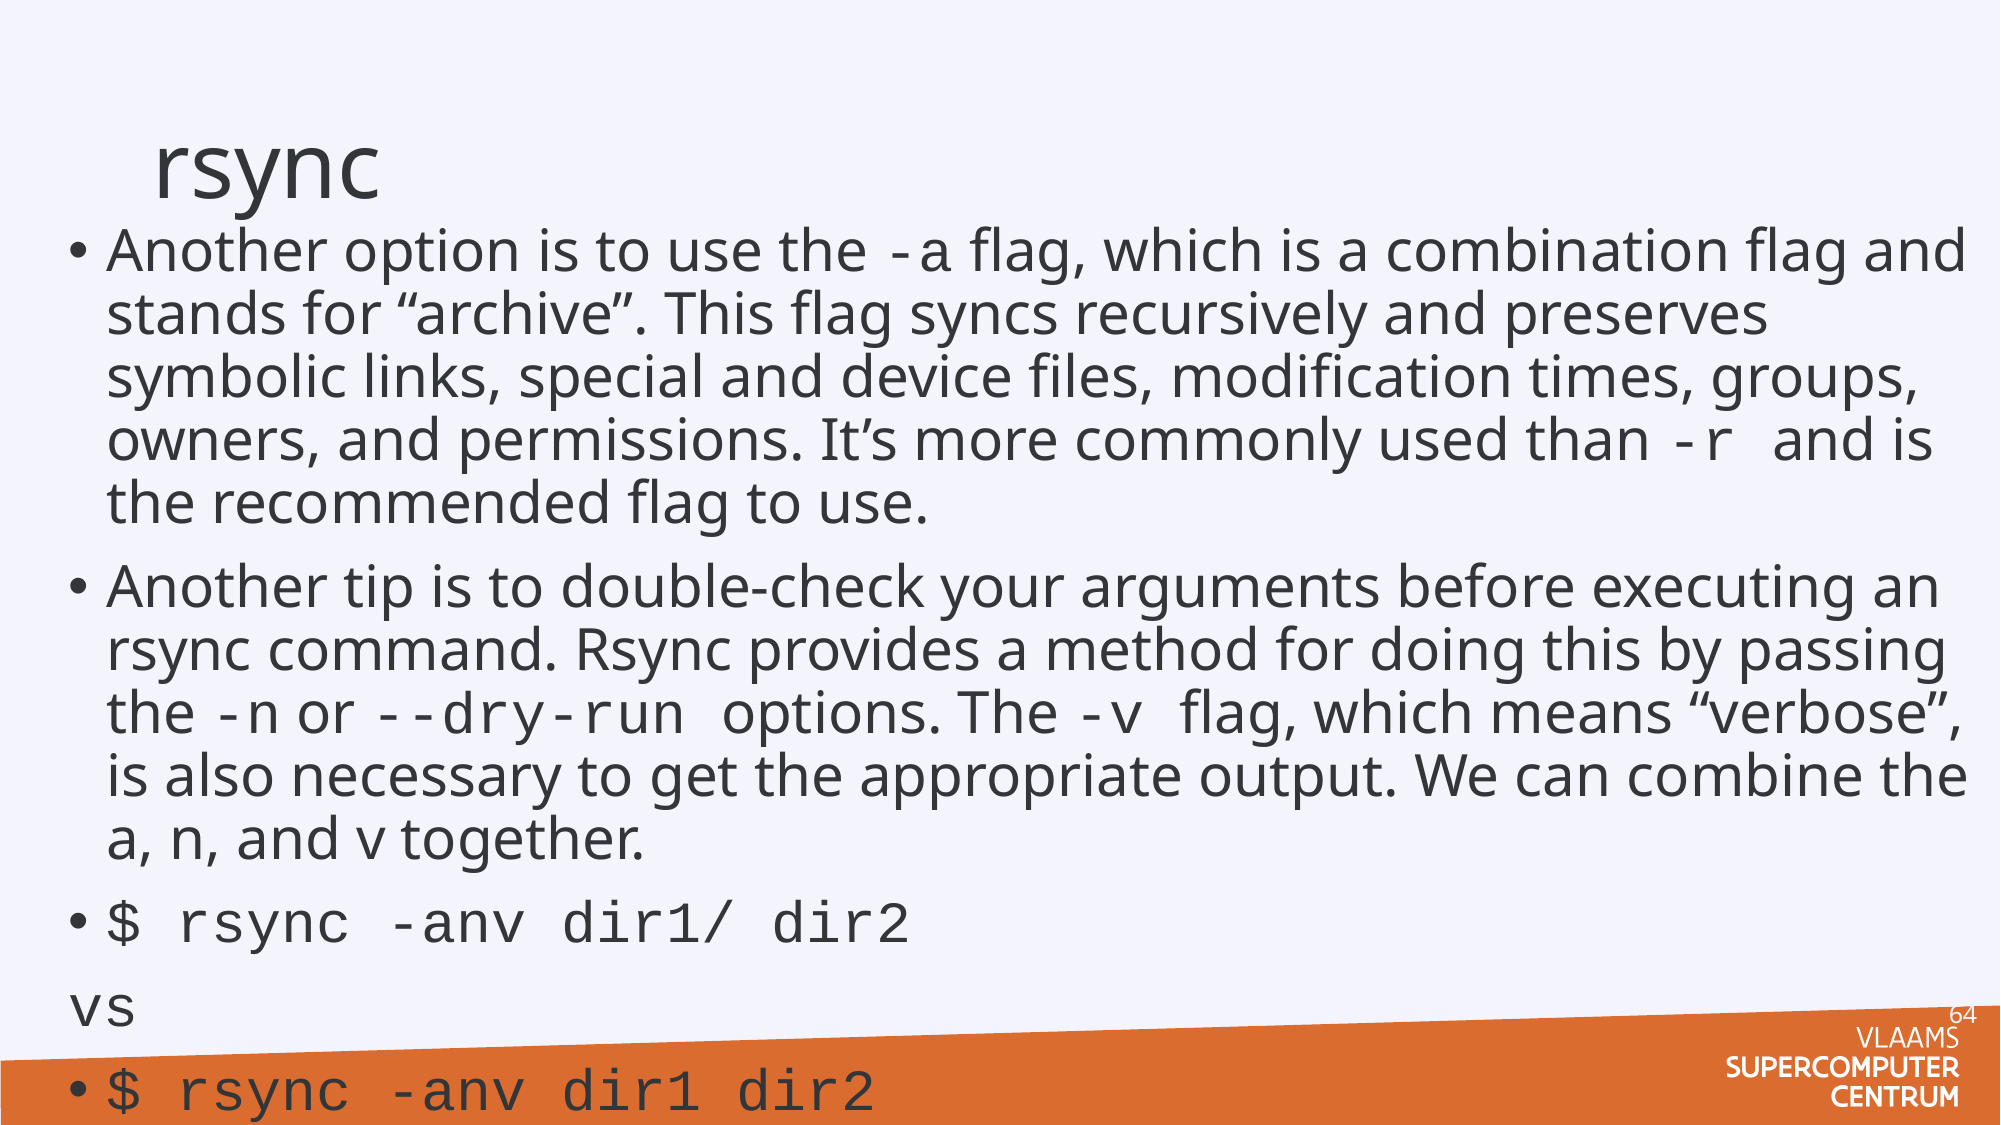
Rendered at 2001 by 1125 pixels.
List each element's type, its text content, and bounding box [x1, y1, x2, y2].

list Another option is to use the -a flag, which is a combination flag and stands for “archive”. This flag syncs recursively and preserves symbolic links, special and device files, modification times, groups, owners, and permissions. It’s more commonly used than -r and is the recommended flag to use. Another tip is to double-check your arguments before executing an rsync command. Rsync provides a method for doing this by passing the -n or --dry-run options. The -v flag, which means “verbose”, is also necessary to get the appropriate output. We can combine the a, n, and v together. $ rsync -anv dir1/ dir2 vs $ rsync -anv dir1 dir2 [68, 221, 1993, 948]
slide_number 64 [1787, 992, 1993, 1040]
picture [1725, 1021, 1960, 1117]
title rsync [137, 59, 1863, 221]
